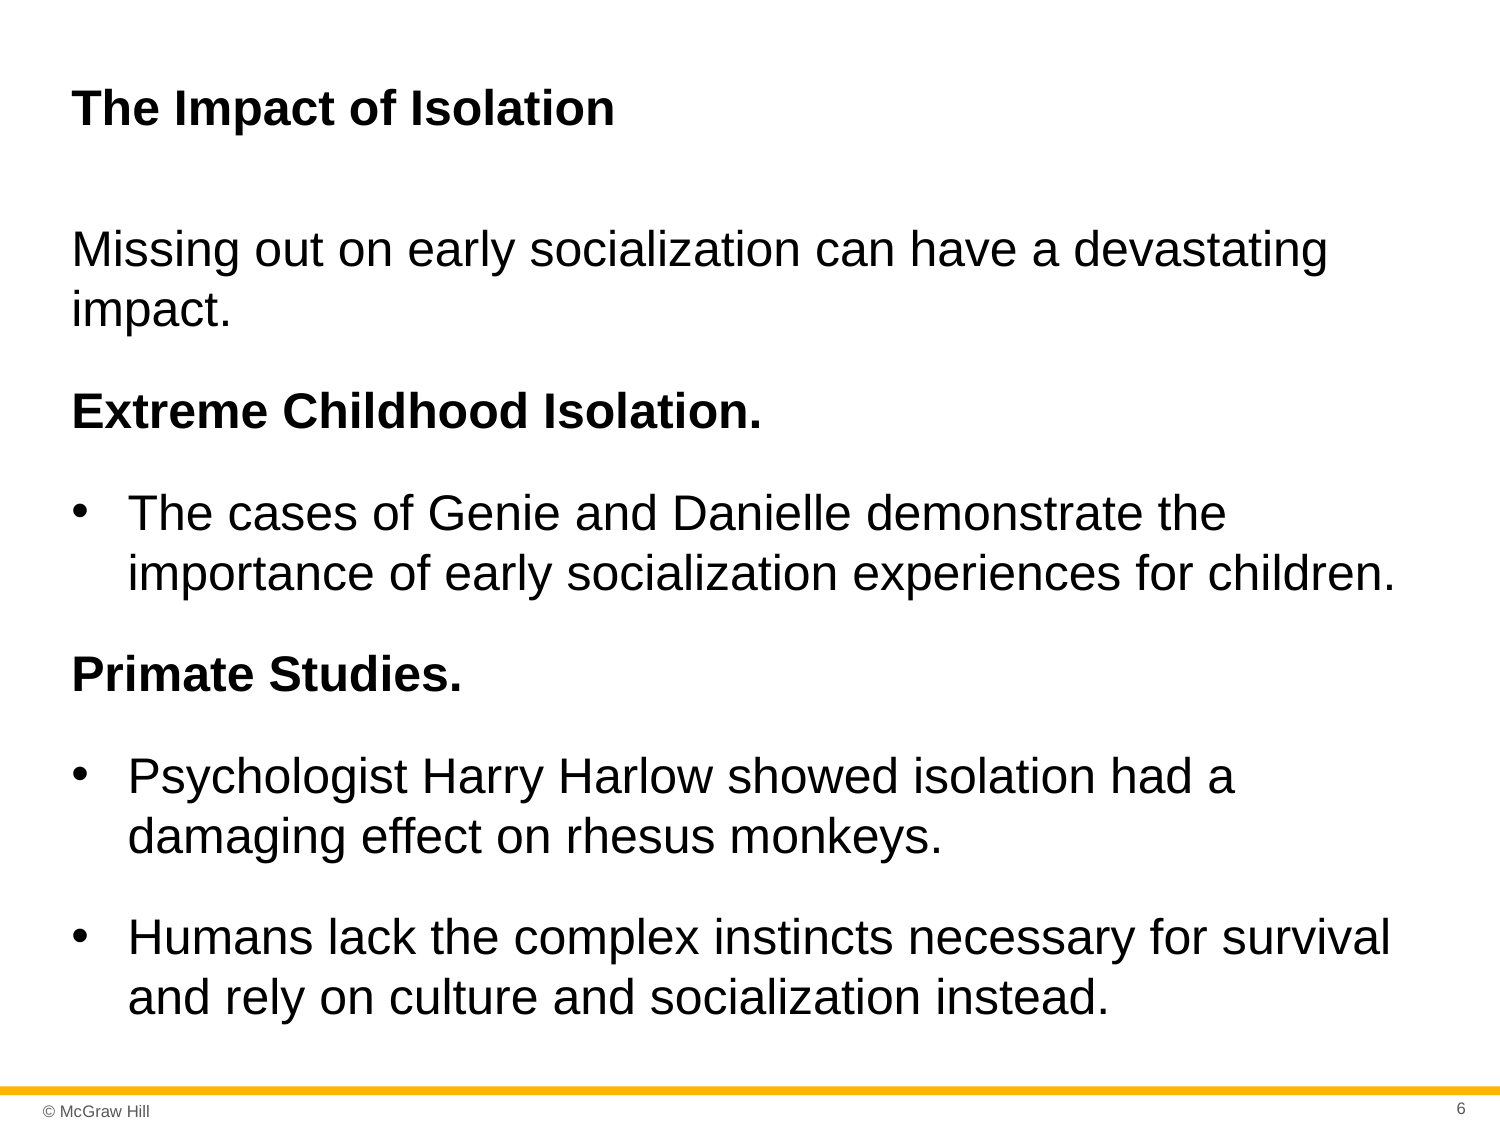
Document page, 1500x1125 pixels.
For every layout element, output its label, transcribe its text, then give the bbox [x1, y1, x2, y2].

list Missing out on early socialization can have a devastating impact. Extreme Childhood Isolation. The cases of Genie and Danielle demonstrate the importance of early socialization experiences for children. Primate Studies. Psychologist Harry Harlow showed isolation had a damaging effect on rhesus monkeys. Humans lack the complex instincts necessary for survival and rely on culture and socialization instead. [56, 209, 1444, 1044]
title The Impact of Isolation [56, 50, 1444, 162]
